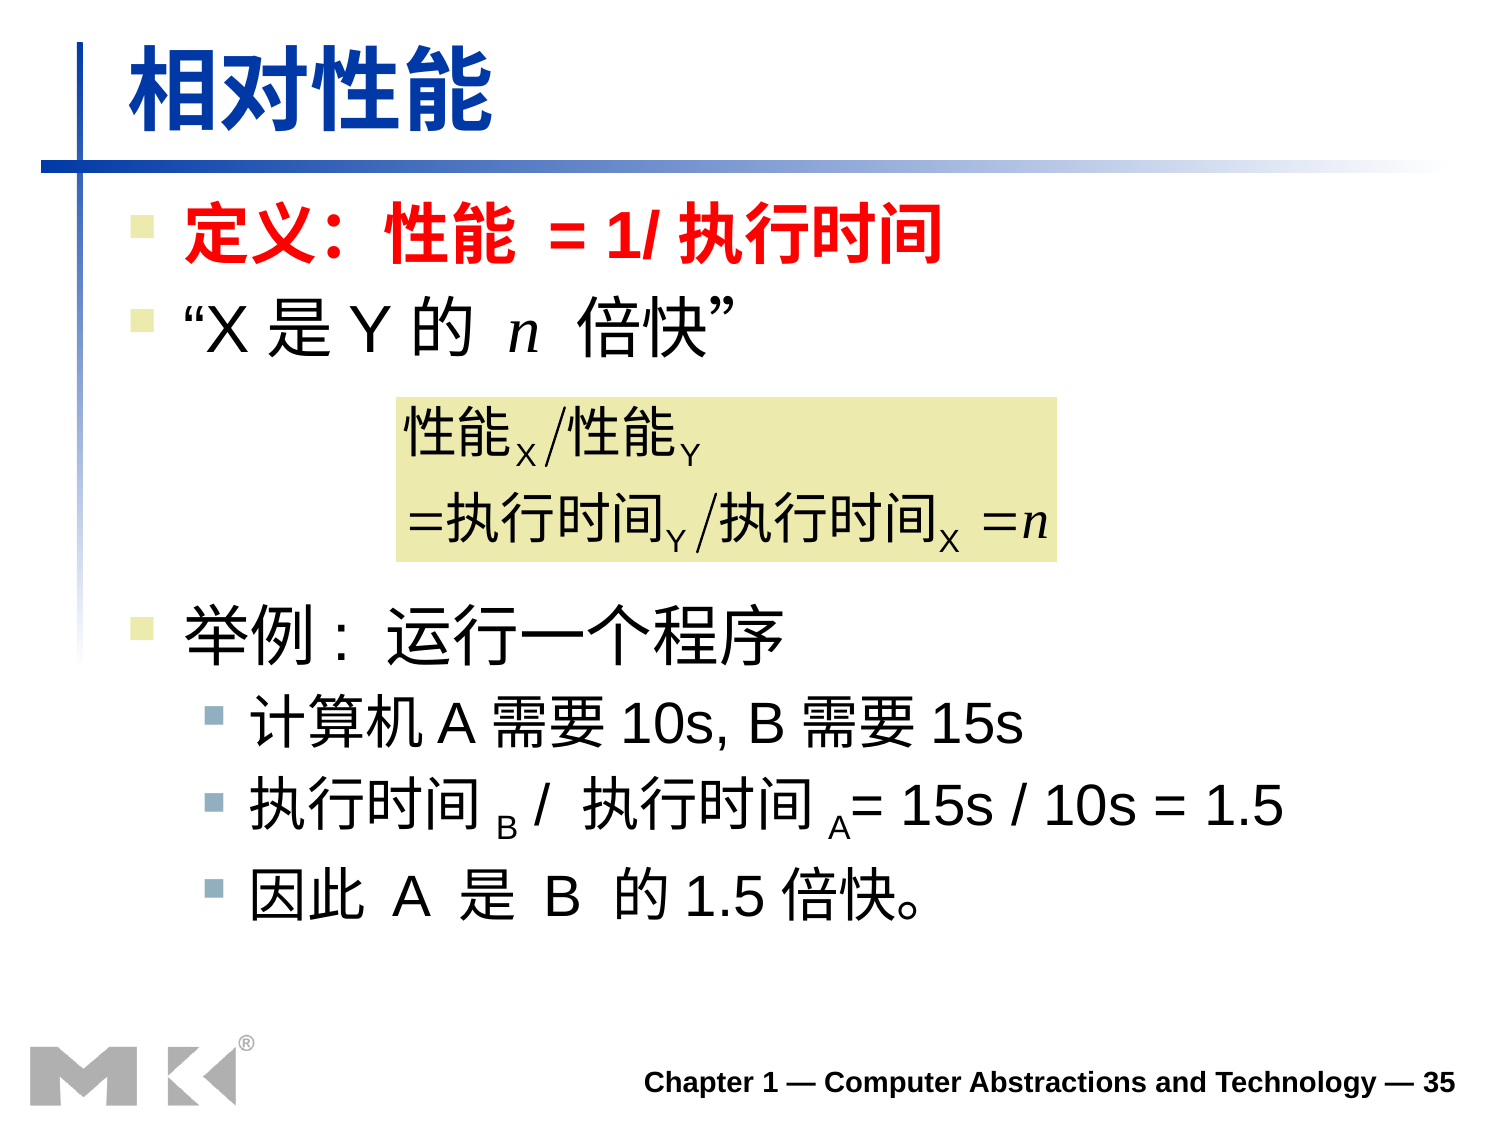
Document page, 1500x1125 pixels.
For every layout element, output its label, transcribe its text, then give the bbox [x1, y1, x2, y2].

footer Chapter 1 — Computer Abstractions and Technology — 35 [277, 1046, 1471, 1106]
list 定义：性能 = 1/执行时间 “X是Y的 n 倍快” [111, 184, 1470, 386]
text_box IF [612, 161, 617, 173]
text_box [722, 161, 726, 173]
text_box Di [815, 161, 819, 173]
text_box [396, 396, 1058, 563]
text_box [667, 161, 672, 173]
text_box [436, 161, 440, 173]
text_box Di [793, 161, 797, 173]
picture [29, 1034, 255, 1106]
title 相对性能 [111, 0, 1468, 150]
text_box 举例: 运行一个程序 计算机A需要10s, B需要15s 执行时间B / 执行时间A= 15s / 10s = 1.5 因此 A 是 B 的1.5倍快。 [112, 586, 1469, 988]
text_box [700, 161, 706, 173]
